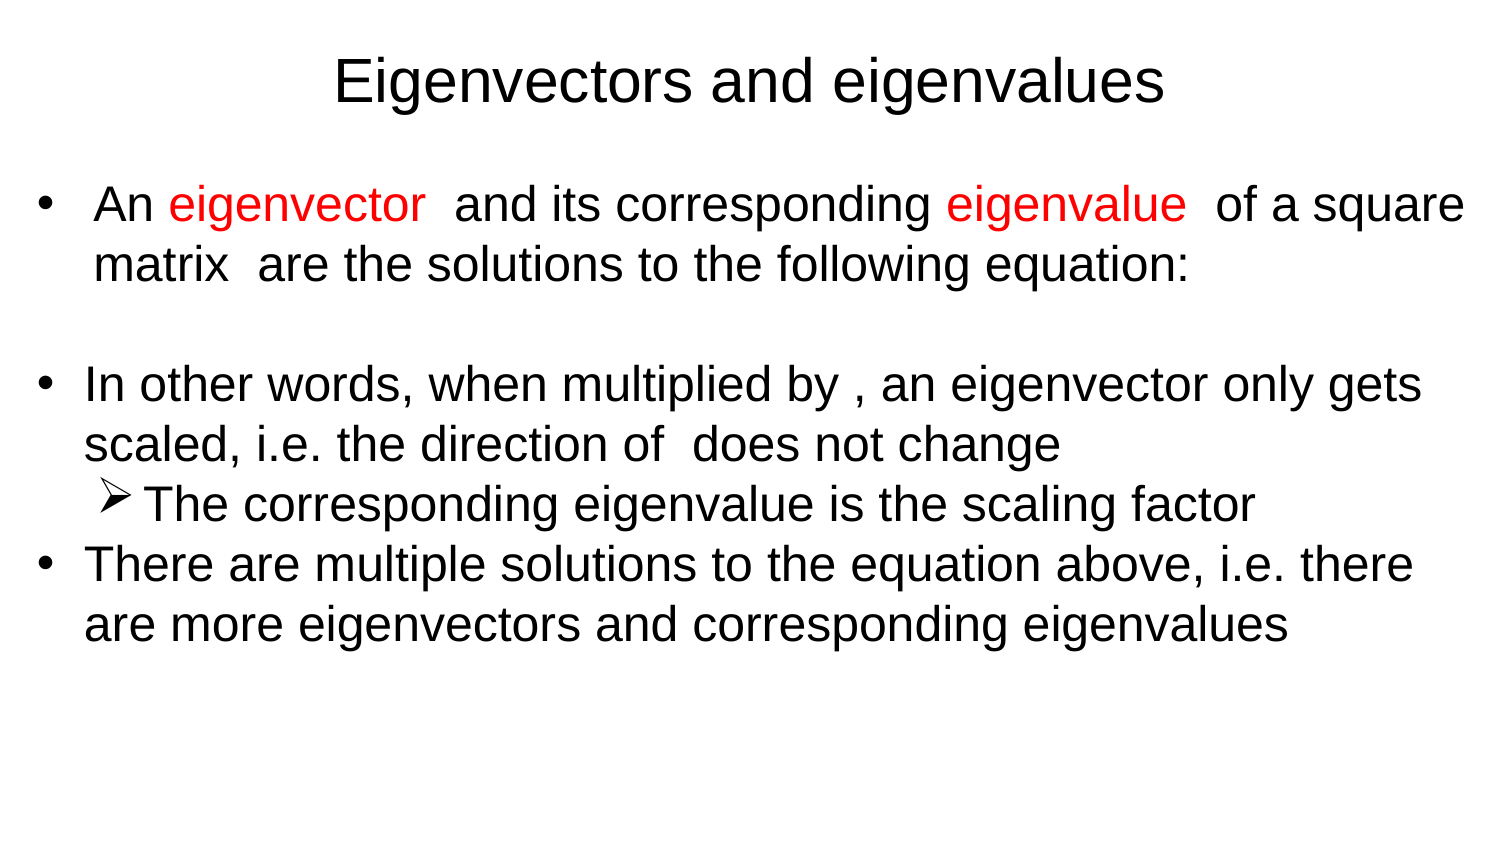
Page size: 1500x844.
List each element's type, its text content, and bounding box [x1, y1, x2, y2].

text_box Eigenvectors and eigenvalues [24, 21, 1475, 135]
